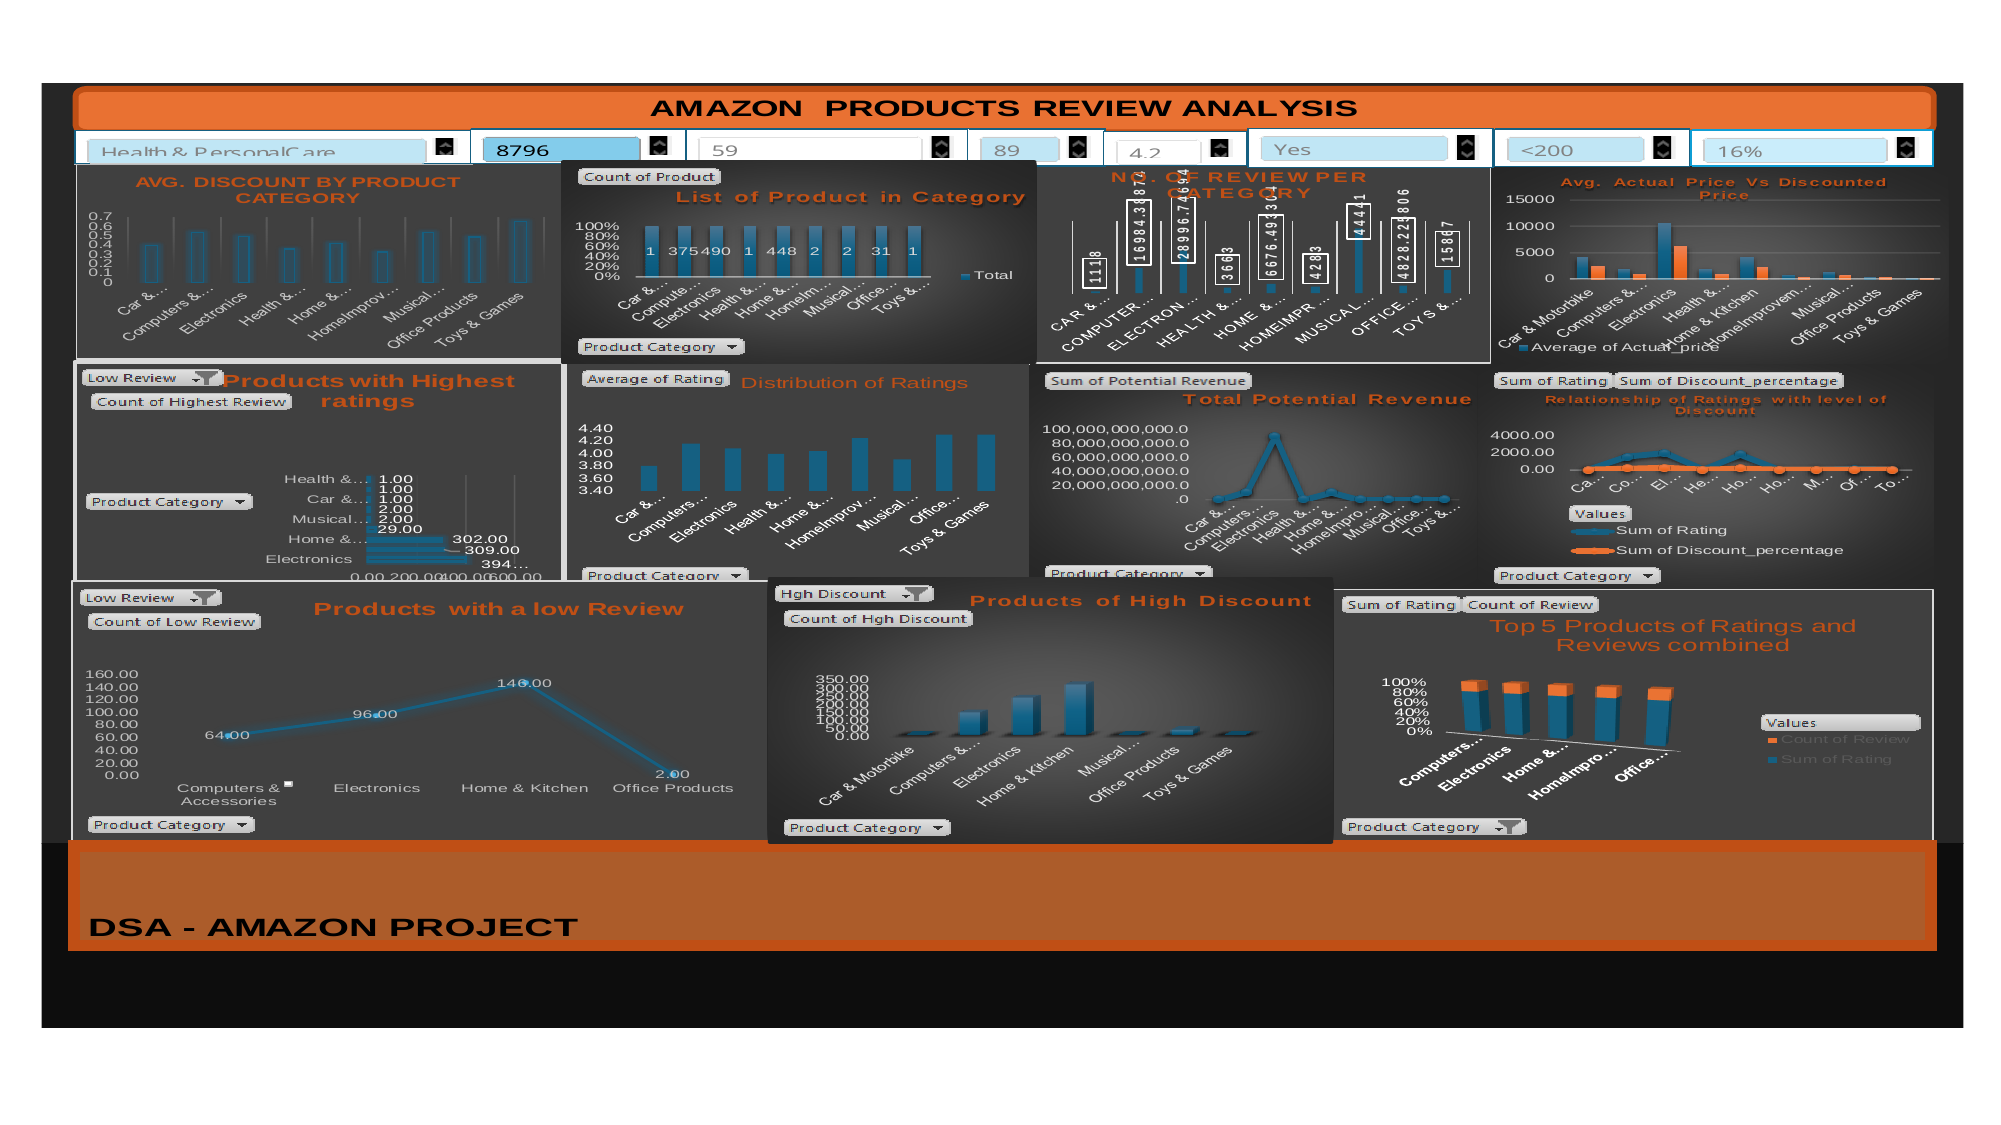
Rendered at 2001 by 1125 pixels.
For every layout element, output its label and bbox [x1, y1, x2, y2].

text_box [40, 82, 1965, 1029]
